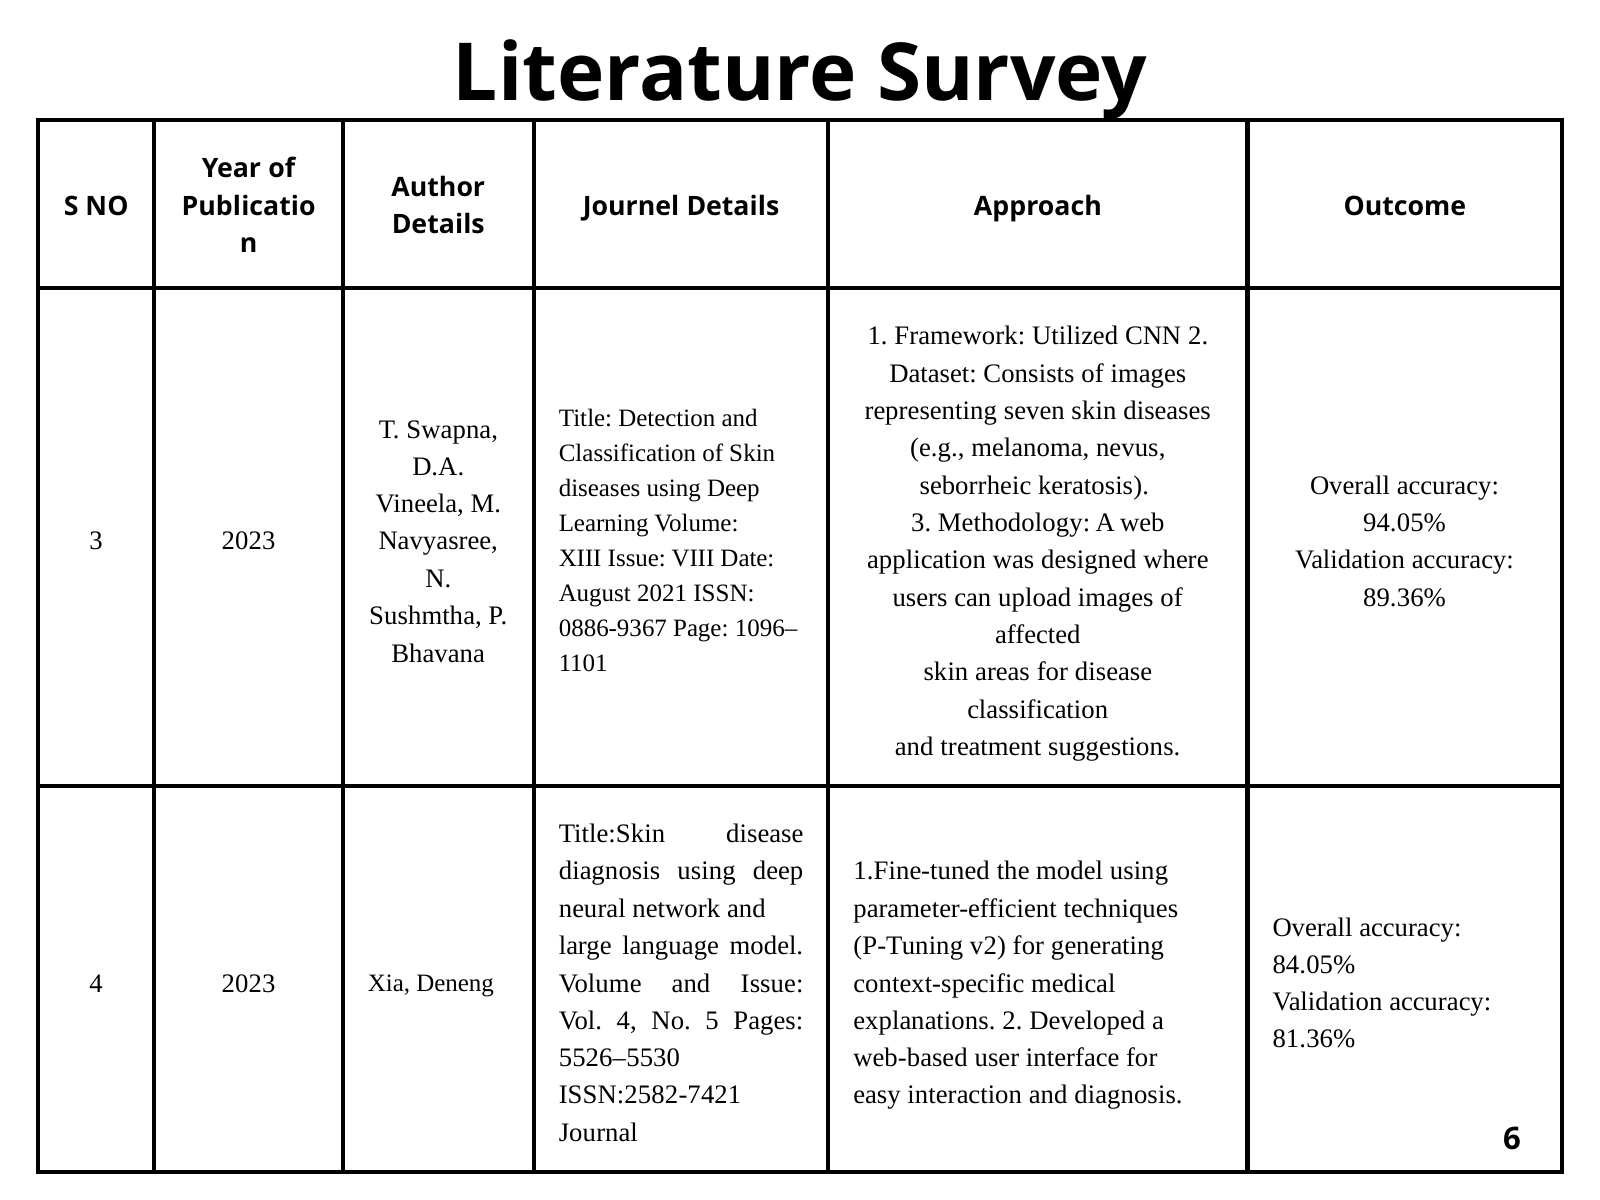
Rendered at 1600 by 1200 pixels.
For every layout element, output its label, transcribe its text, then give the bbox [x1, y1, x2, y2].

table_cell 2023 [156, 788, 341, 1170]
table_cell 2023 [156, 290, 341, 784]
table_header S NO [40, 122, 152, 286]
table_cell Title:Skin disease diagnosis using deep neural network and large language model. Volume and Issue: Vol. 4, No. 5 Pages: 5526–5530 ISSN:2582-7421 Journal [536, 788, 826, 1170]
table_cell 1. Framework: Utilized CNN 2. Dataset: Consists of images representing seven skin diseases (e.g., melanoma, nevus, seborrheic keratosis). 3. Methodology: A web application was designed where users can upload images of affected skin areas for disease classification and treatment suggestions. [830, 290, 1245, 784]
table_cell Title: Detection and Classification of Skin diseases using Deep Learning Volume: XIII Issue: VIII Date: August 2021 ISSN: 0886-9367 Page: 1096–1101 [536, 290, 826, 784]
table_cell T. Swapna, D.A. Vineela, M. Navyasree, N. Sushmtha, P. Bhavana [345, 290, 532, 784]
table_header Year of Publication [156, 130, 341, 286]
table_cell 4 [40, 788, 152, 1170]
table_cell 1.Fine-tuned the model using parameter-efficient techniques (P-Tuning v2) for generating context-specific medical explanations. 2. Developed a web-based user interface for easy interaction and diagnosis. [830, 788, 1245, 1170]
table_cell Overall accuracy: 94.05% Validation accuracy: 89.36% [1250, 290, 1560, 784]
table_header Outcome [1250, 122, 1560, 286]
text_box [109, 28, 1491, 123]
table_cell Overall accuracy: 84.05% Validation accuracy: 81.36% [1250, 788, 1560, 1170]
table_cell 3 [40, 290, 152, 784]
table_header Author Details [345, 130, 532, 286]
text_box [1160, 1106, 1522, 1172]
table_header Journel Details [536, 130, 826, 286]
table_cell Xia, Deneng [345, 788, 532, 1170]
table_header Approach [830, 130, 1245, 286]
